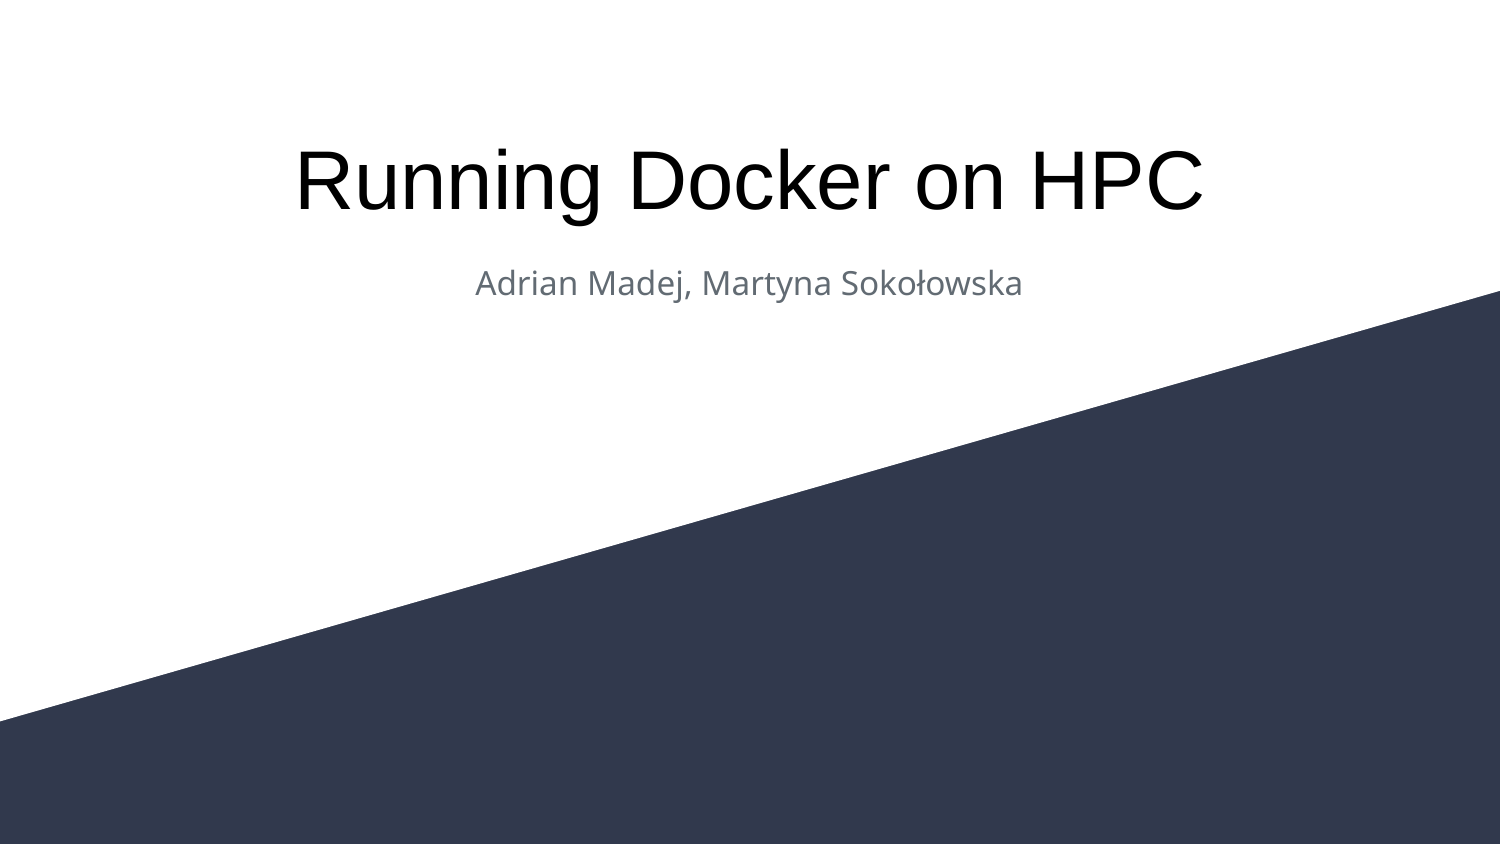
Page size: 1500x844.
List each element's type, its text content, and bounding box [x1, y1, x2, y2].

subtitle Adrian Madej, Martyna Sokołowska [402, 244, 1098, 366]
title Running Docker on HPC [51, 105, 1449, 316]
